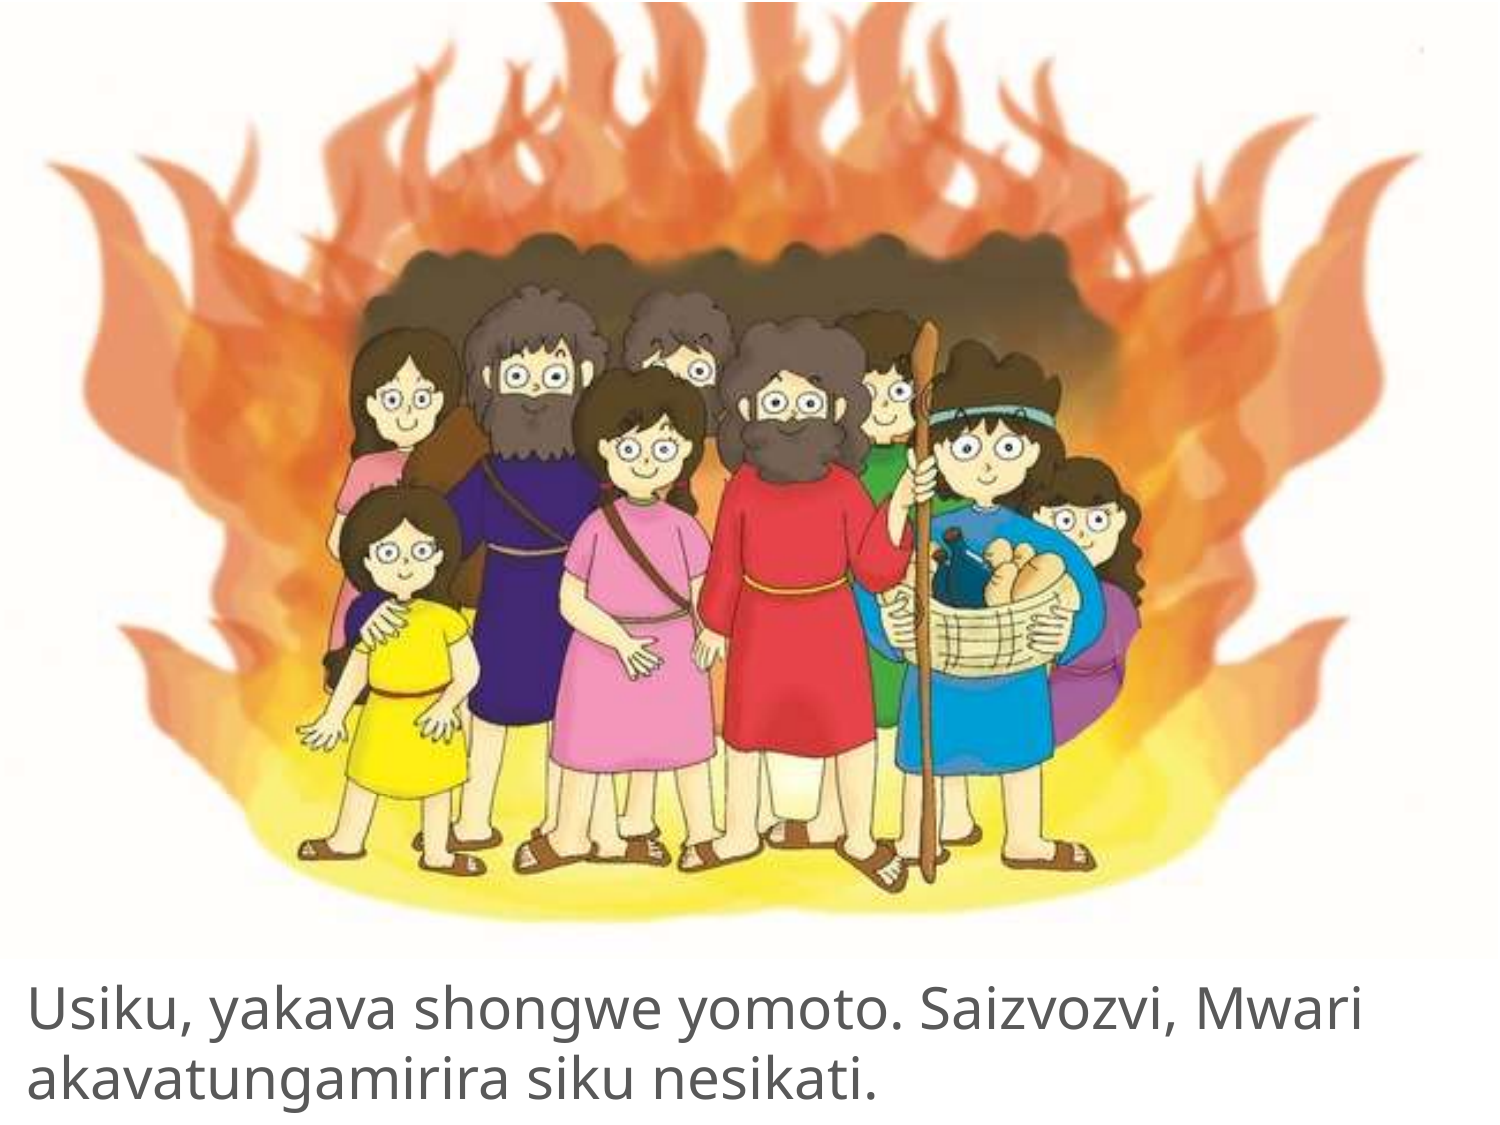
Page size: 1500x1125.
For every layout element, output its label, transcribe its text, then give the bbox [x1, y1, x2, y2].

text_box Usiku, yakava shongwe yomoto. Saizvozvi, Mwari akavatungamirira siku nesikati. [11, 964, 1498, 1119]
picture [0, 2, 1498, 959]
